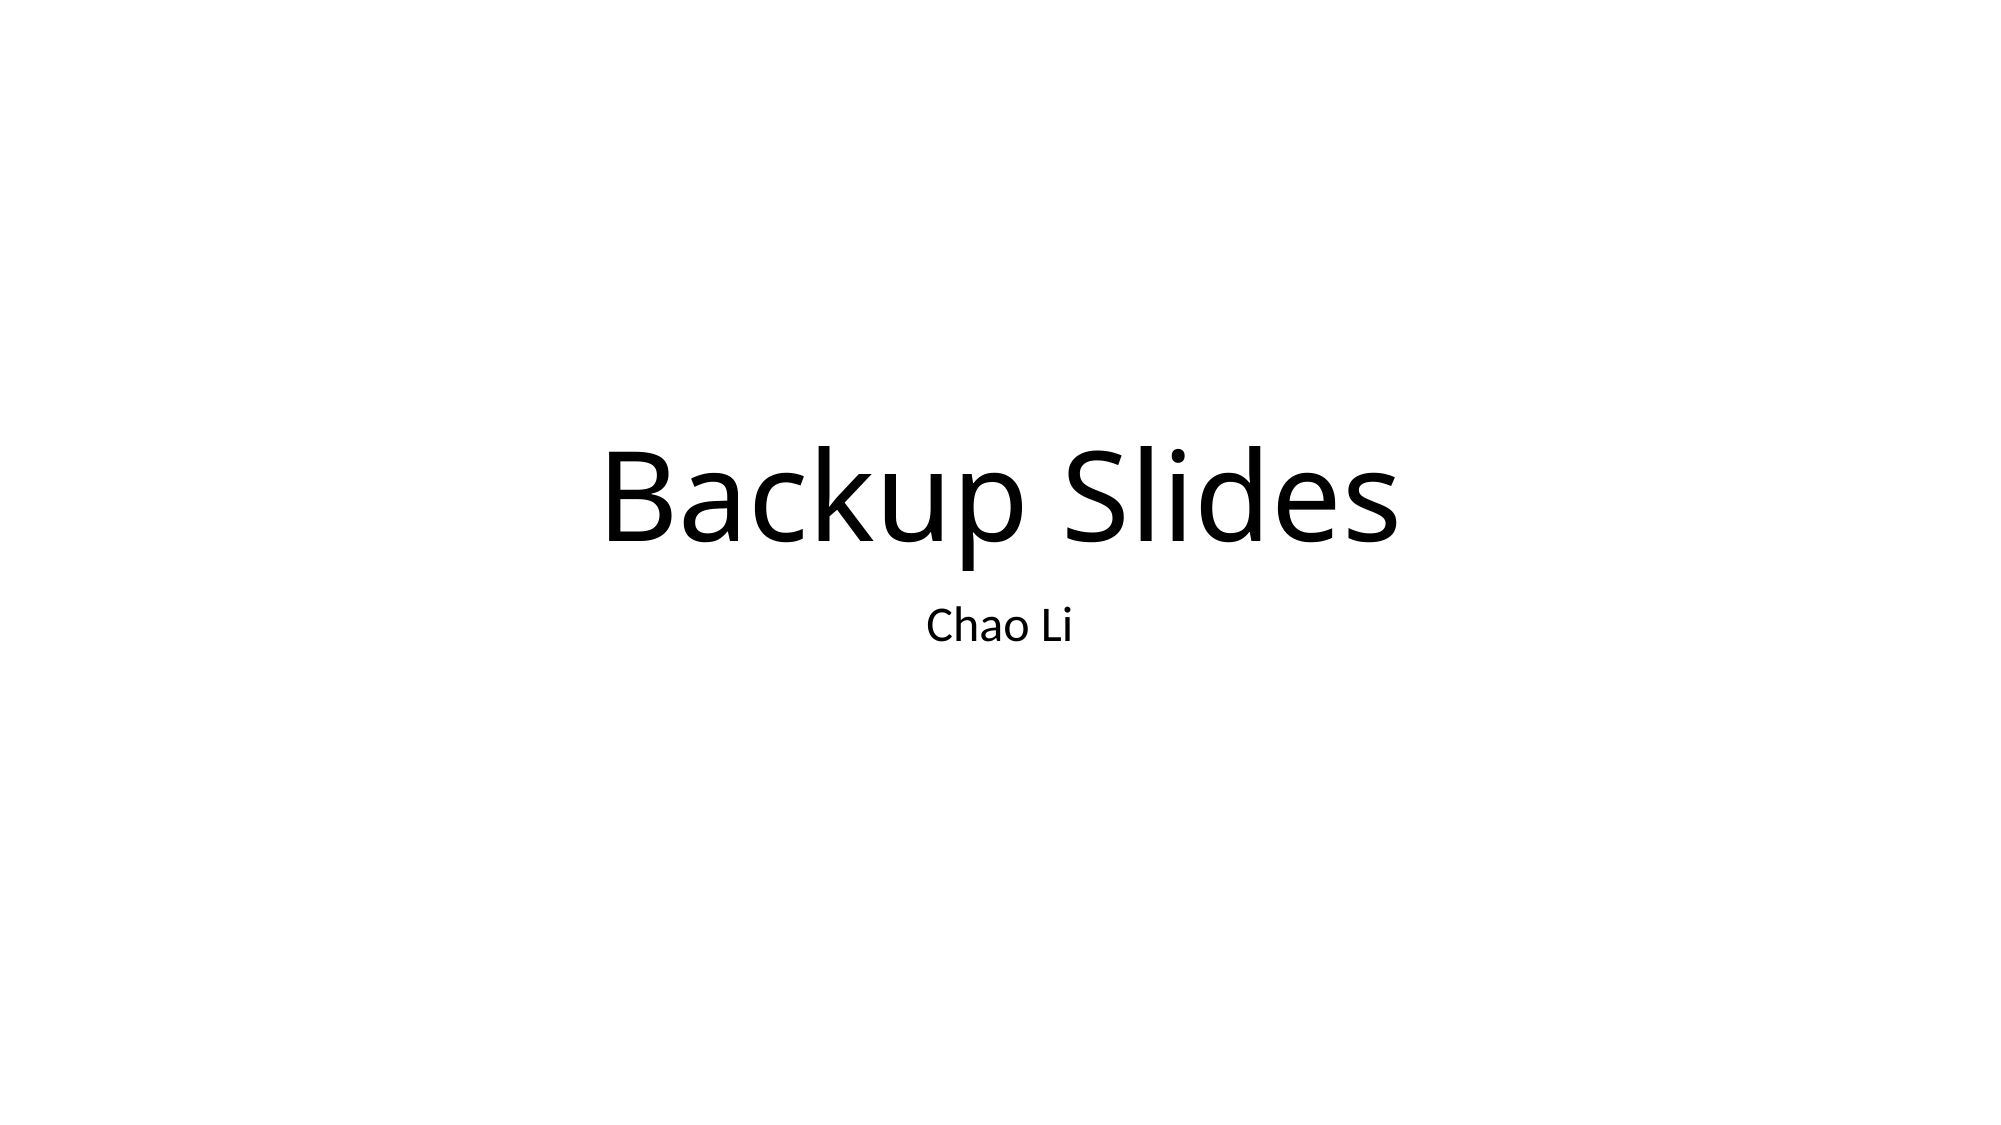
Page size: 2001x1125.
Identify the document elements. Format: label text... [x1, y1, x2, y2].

title Backup Slides [249, 184, 1750, 576]
subtitle Chao Li [249, 590, 1750, 863]
